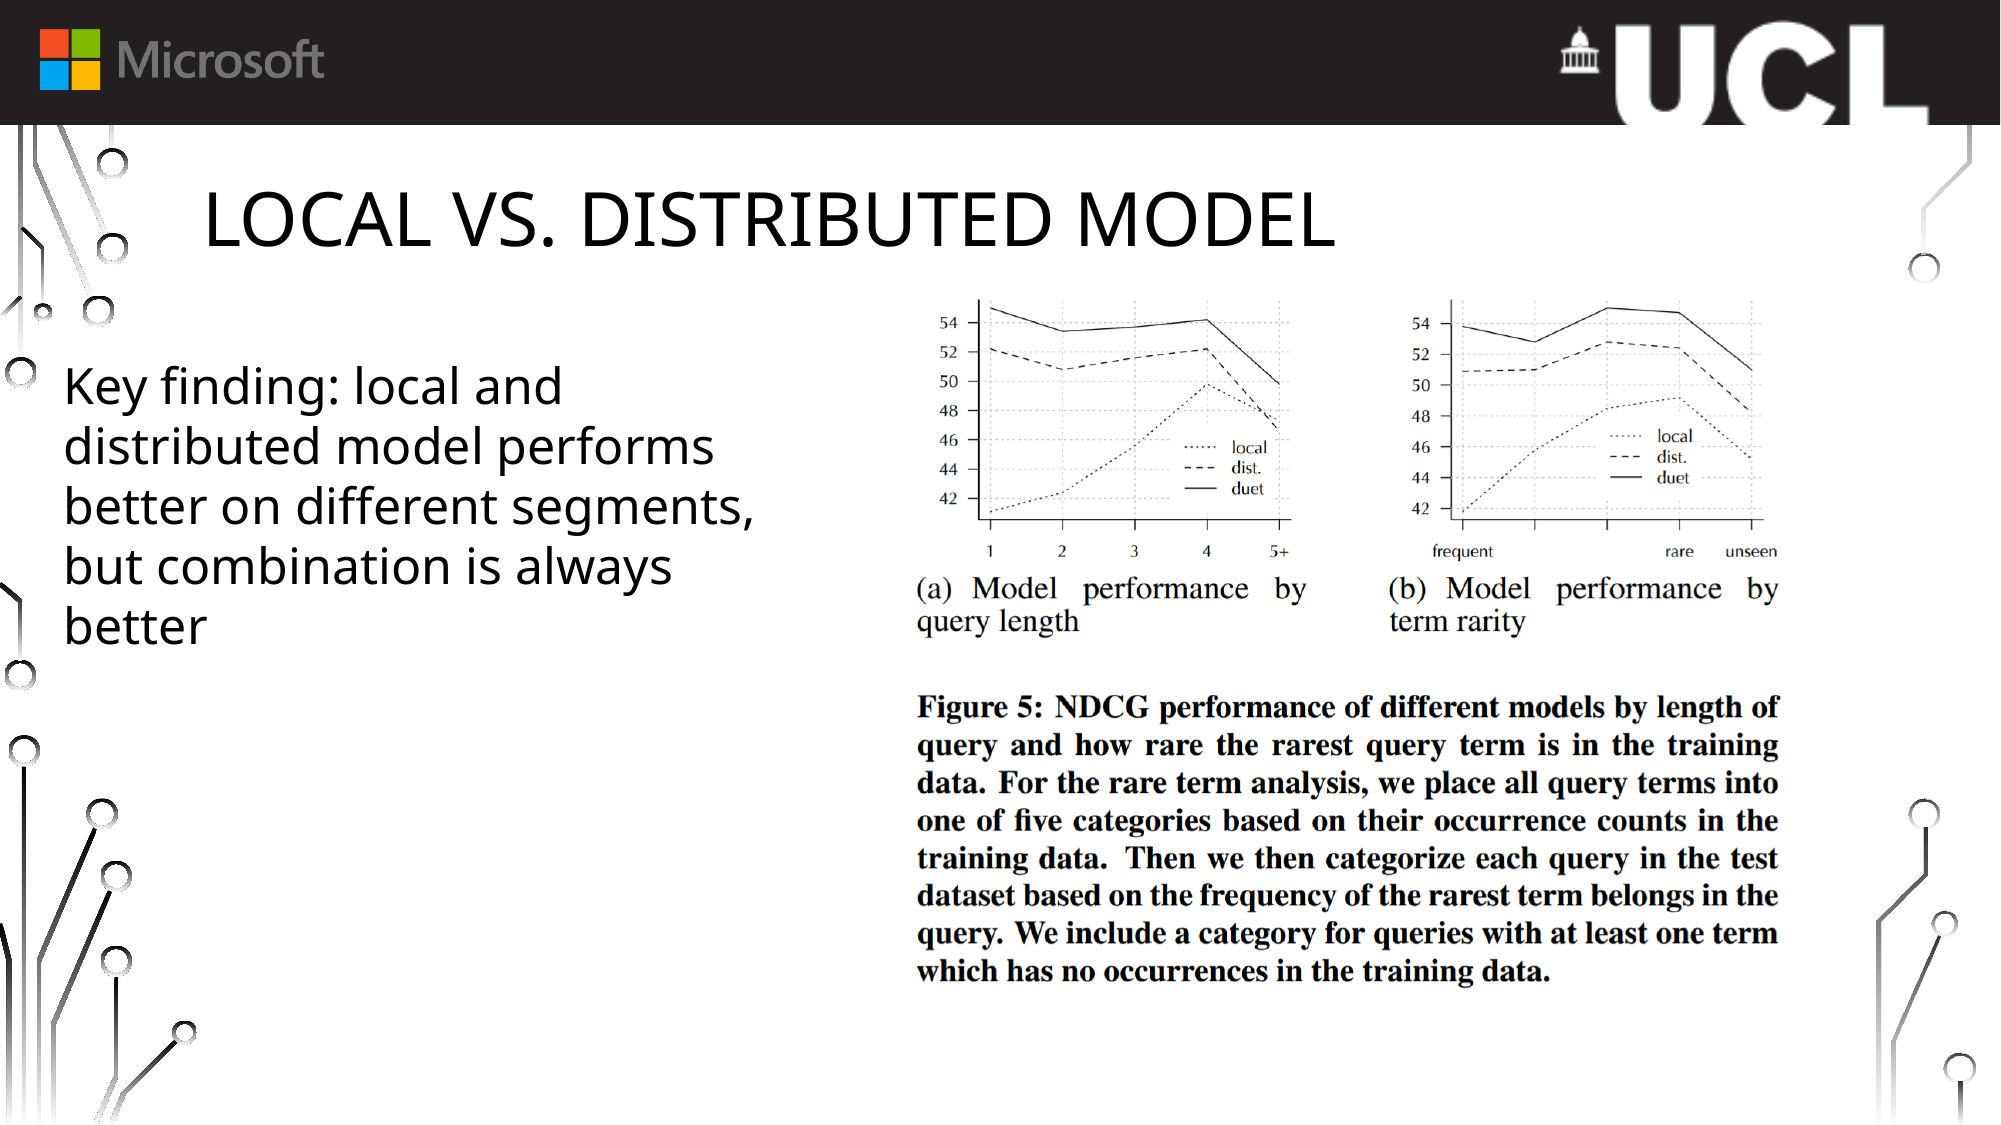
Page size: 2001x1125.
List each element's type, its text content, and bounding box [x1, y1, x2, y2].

picture [0, 0, 363, 126]
title Local vs. distributed model [187, 101, 1813, 344]
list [907, 277, 1791, 992]
text_box Key finding: local and distributed model performs better on different segments, but combination is always better [49, 347, 809, 663]
